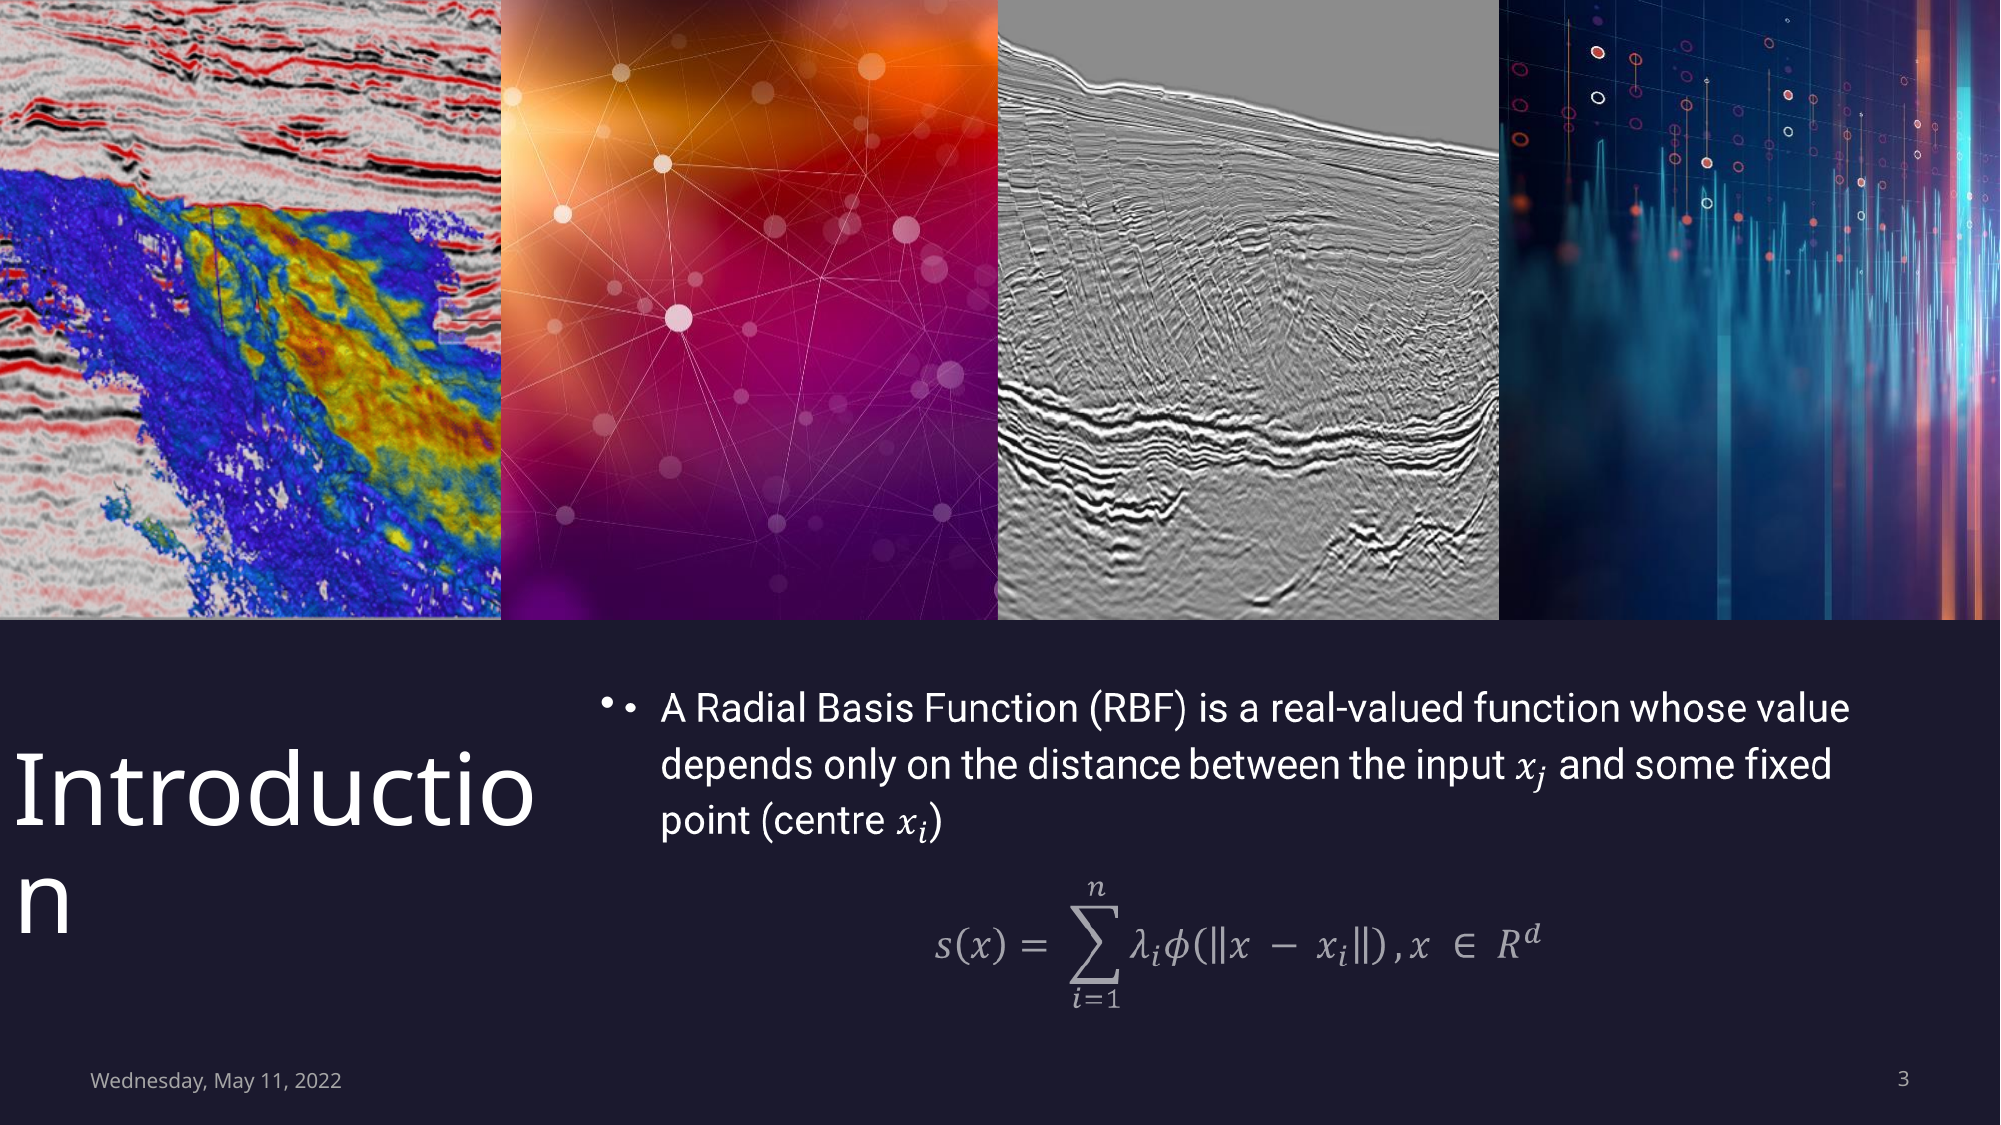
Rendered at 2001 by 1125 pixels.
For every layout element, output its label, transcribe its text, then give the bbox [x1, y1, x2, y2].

slide_number ‹#› [1632, 1067, 1910, 1093]
picture [0, 0, 2000, 620]
list [600, 671, 1884, 1039]
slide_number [90, 1067, 522, 1093]
title Introduction [13, 739, 600, 996]
